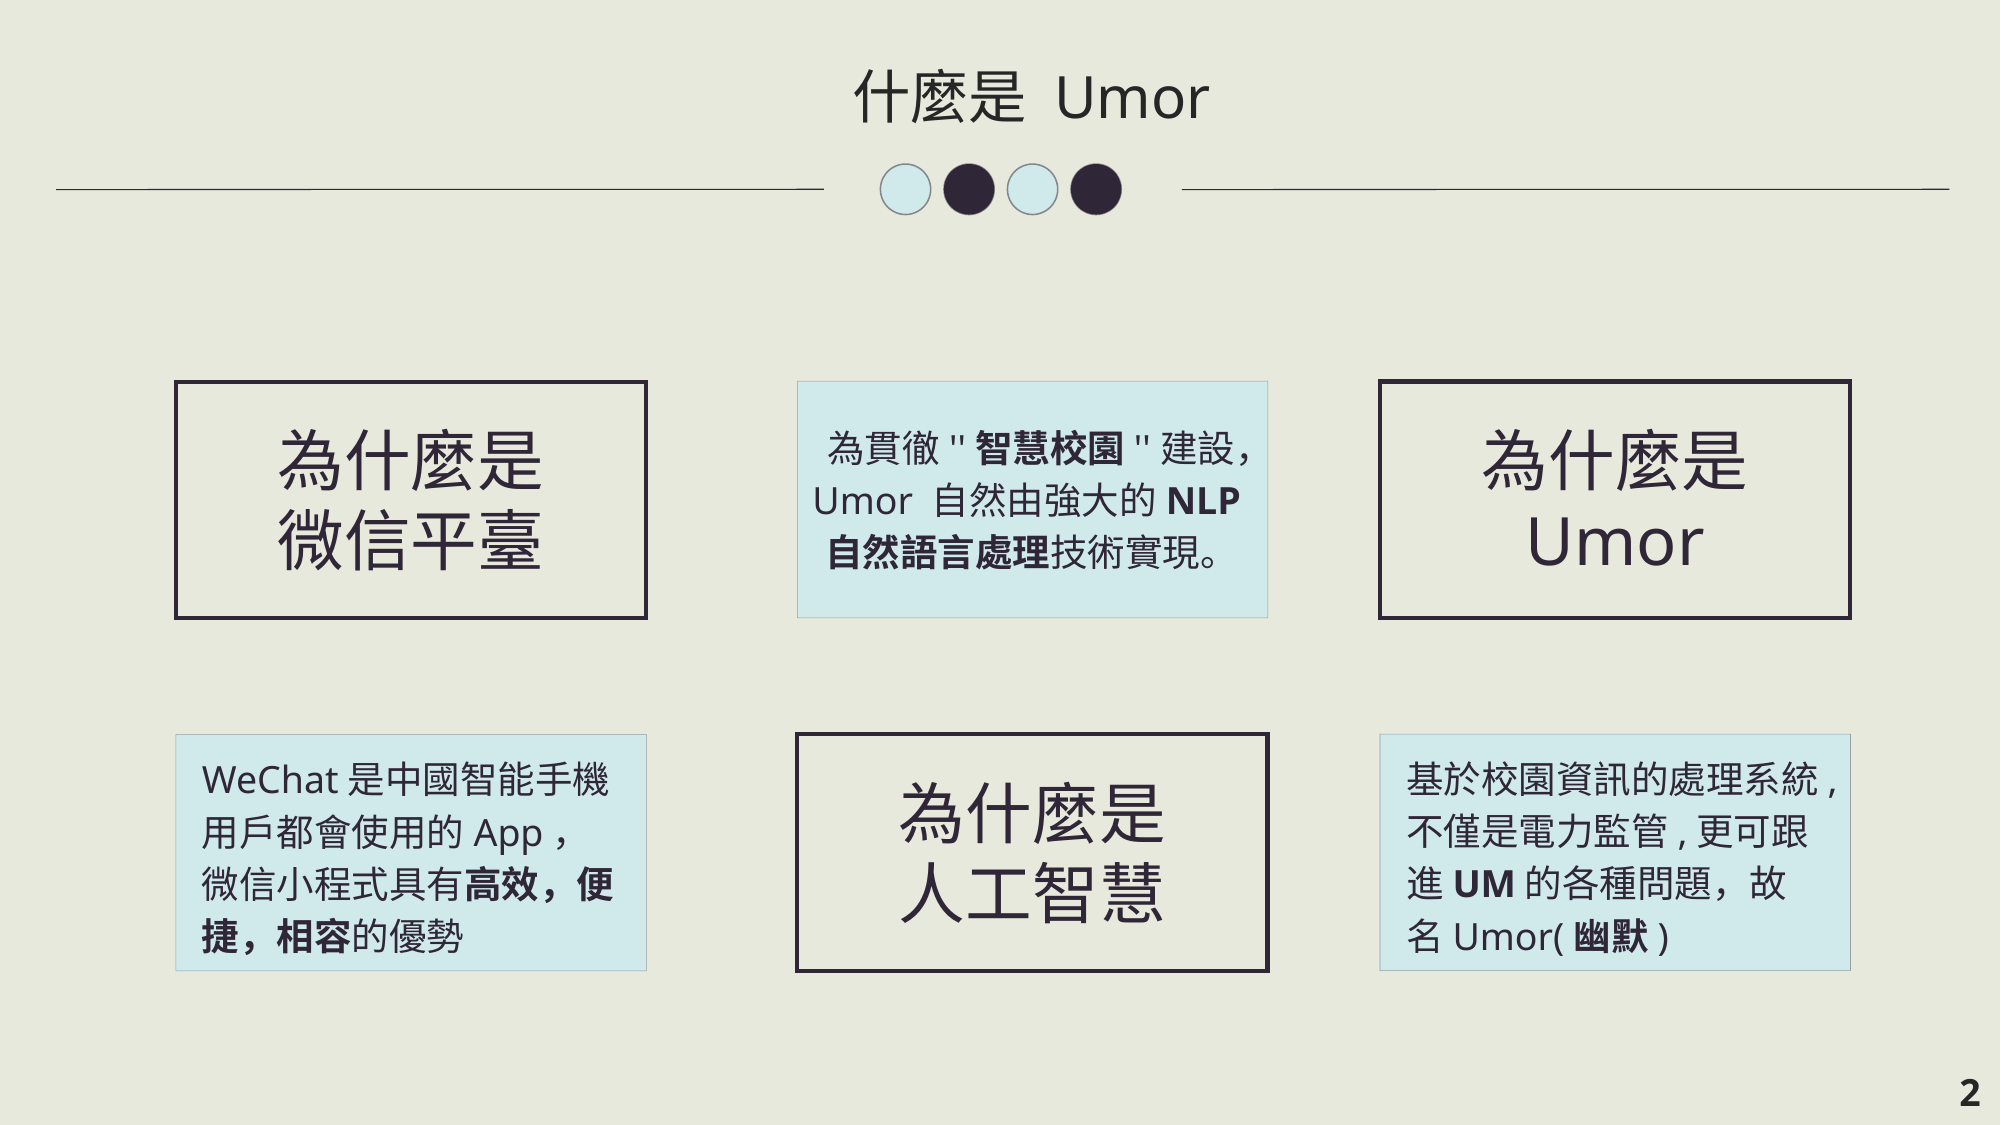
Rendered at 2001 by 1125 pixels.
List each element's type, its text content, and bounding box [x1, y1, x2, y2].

text_box 為貫徹''智慧校園''建設，Umor 自然由強大的NLP自然語言處理技術實現。 [797, 381, 1268, 618]
text_box [1380, 734, 1851, 971]
text_box 為什麼是 微信平臺 [262, 411, 560, 587]
text_box [175, 381, 647, 619]
text_box 什麼是 Umor [791, 45, 1226, 140]
text_box WeChat是中國智能手機用戶都會使用的App，微信小程式具有高效，便捷，相容的優勢 [187, 741, 635, 966]
text_box 2 [1944, 1061, 1996, 1121]
text_box 基於校園資訊的處理系統,不僅是電力監管,更可跟進UM的各種問題，故名Umor(幽默) [1391, 741, 1839, 965]
text_box 為什麼是 人工智慧 [884, 764, 1181, 939]
text_box 為什麼是 Umor [1466, 411, 1764, 587]
text_box [175, 734, 647, 971]
text_box [1379, 381, 1851, 619]
text_box [797, 734, 1268, 971]
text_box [880, 164, 1122, 215]
